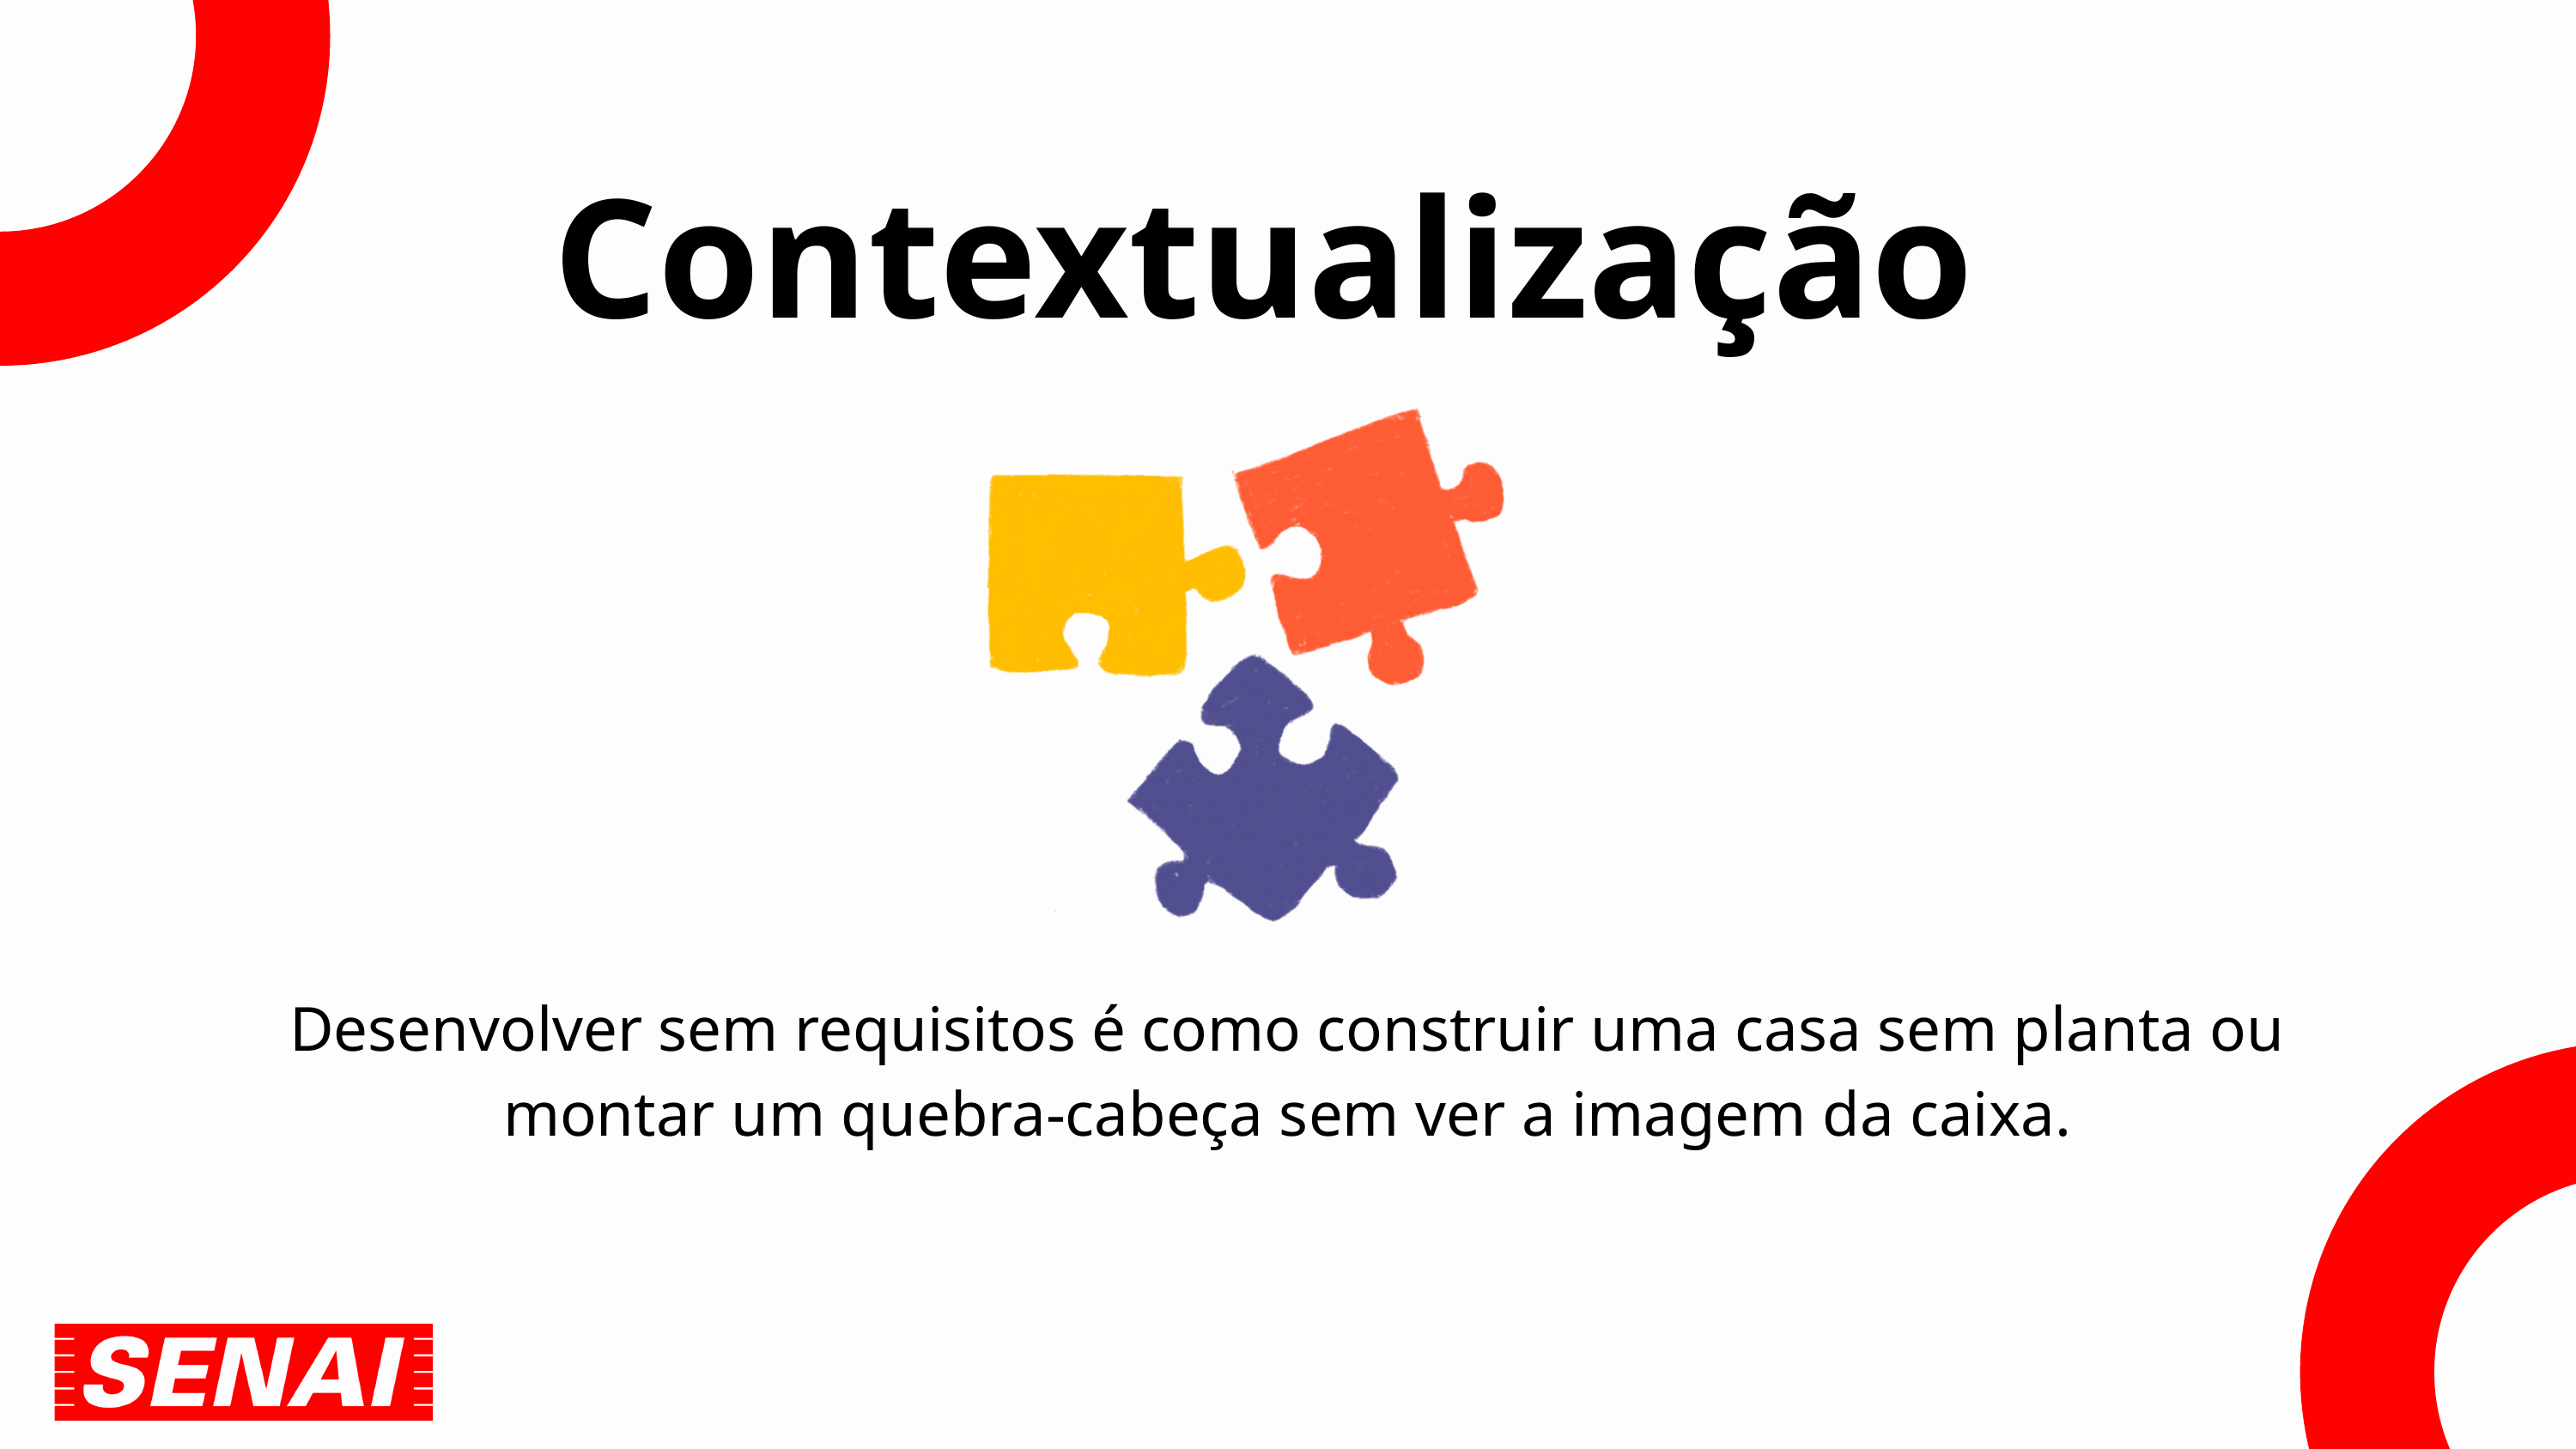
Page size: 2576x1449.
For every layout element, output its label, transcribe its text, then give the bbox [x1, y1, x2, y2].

text_box [987, 407, 1505, 923]
text_box Desenvolver sem requisitos é como construir uma casa sem planta ou montar um quebra-cabeça sem ver a imagem da caixa. [288, 978, 2288, 1149]
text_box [2366, 1108, 2576, 1449]
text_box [0, 0, 264, 300]
text_box Contextualização [551, 120, 1976, 351]
text_box [54, 1324, 434, 1421]
